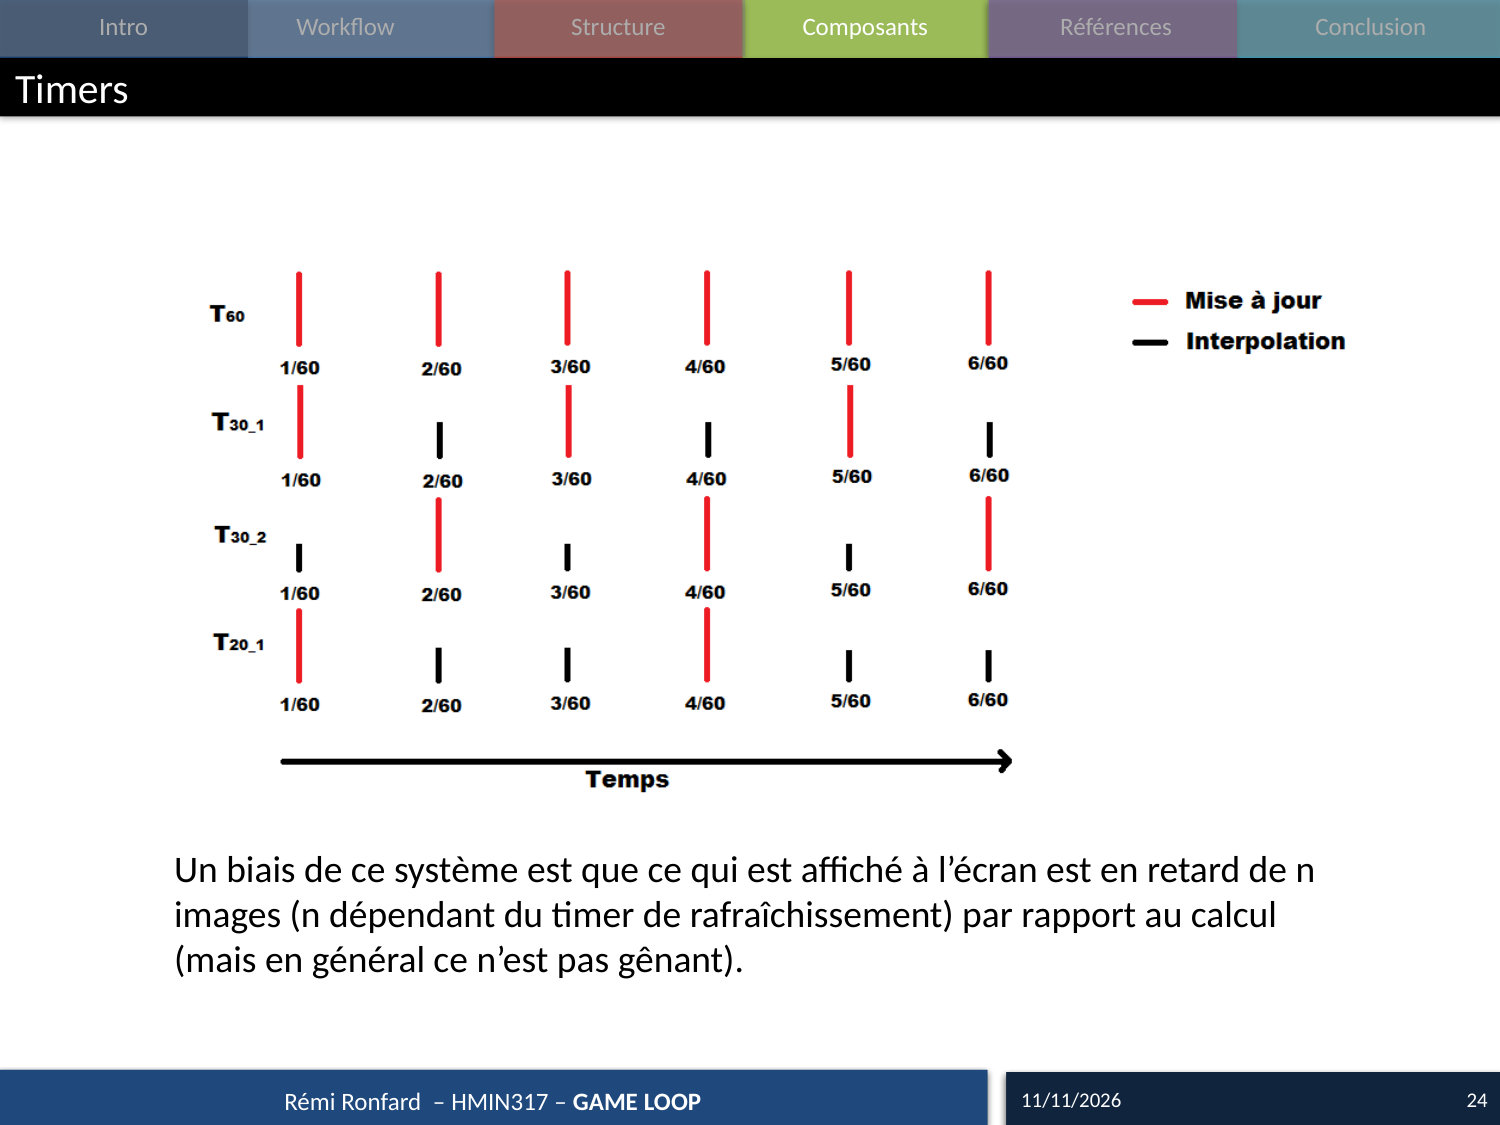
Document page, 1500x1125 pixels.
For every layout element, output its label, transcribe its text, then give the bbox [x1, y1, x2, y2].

footer Rémi Ronfard – HMIN317 – GAME LOOP [0, 1072, 988, 1125]
slide_number 24 [1153, 1071, 1500, 1125]
picture [159, 255, 1377, 803]
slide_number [1006, 1070, 1153, 1125]
title Timers [0, 58, 1500, 117]
text_box Un biais de ce système est que ce qui est affiché à l’écran est en retard de n images (n dépendant du timer de rafraîchissement) par rapport au calcul (mais en général ce n’est pas gênant). [159, 837, 1365, 988]
